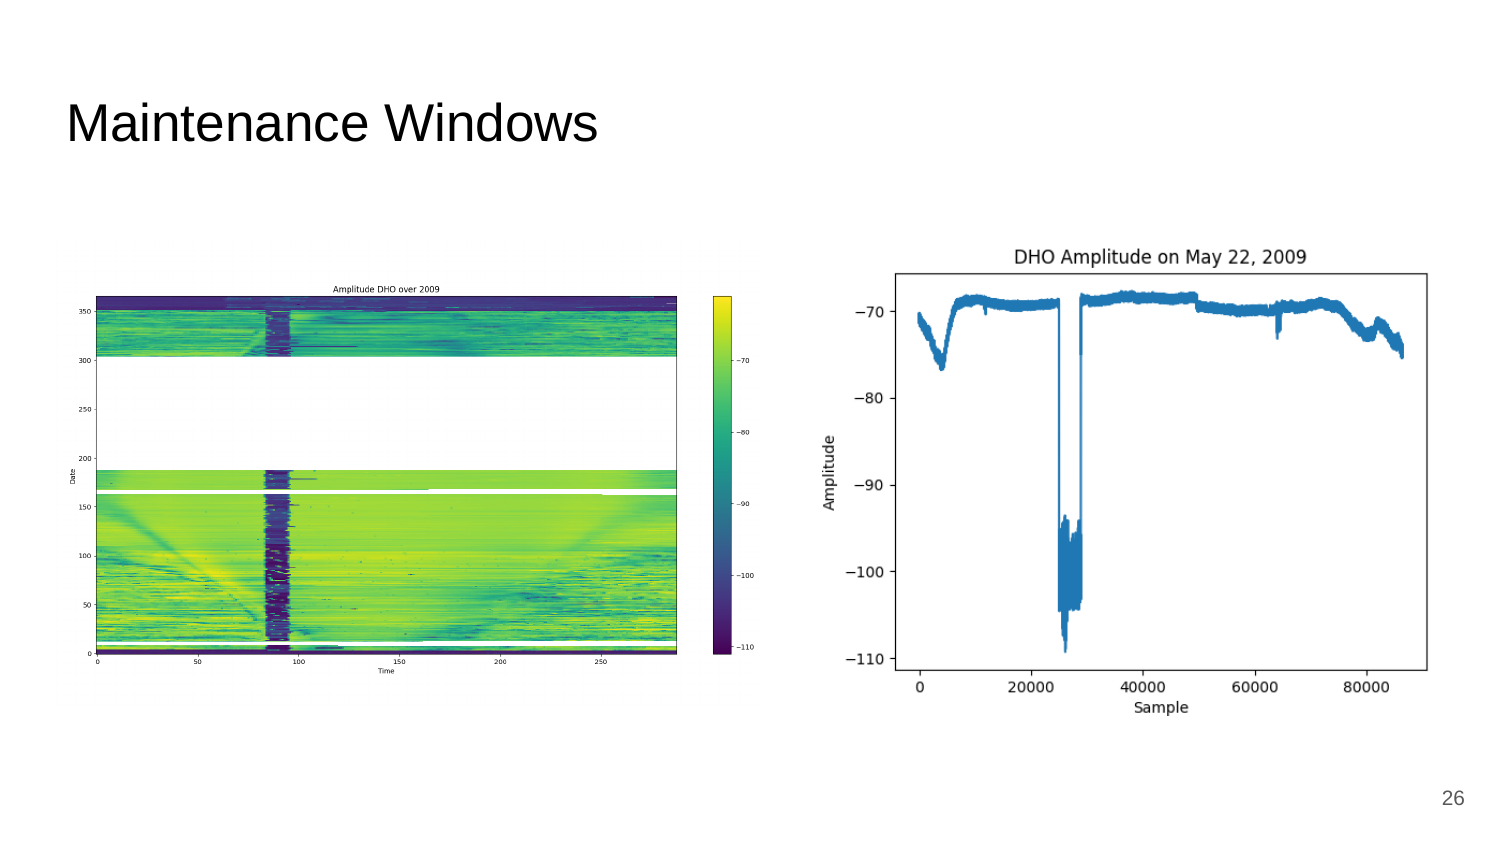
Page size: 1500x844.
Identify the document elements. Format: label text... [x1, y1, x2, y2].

picture [820, 240, 1450, 716]
slide_number 26 [1389, 764, 1480, 830]
picture [50, 240, 758, 716]
title Maintenance Windows [51, 72, 1449, 167]
